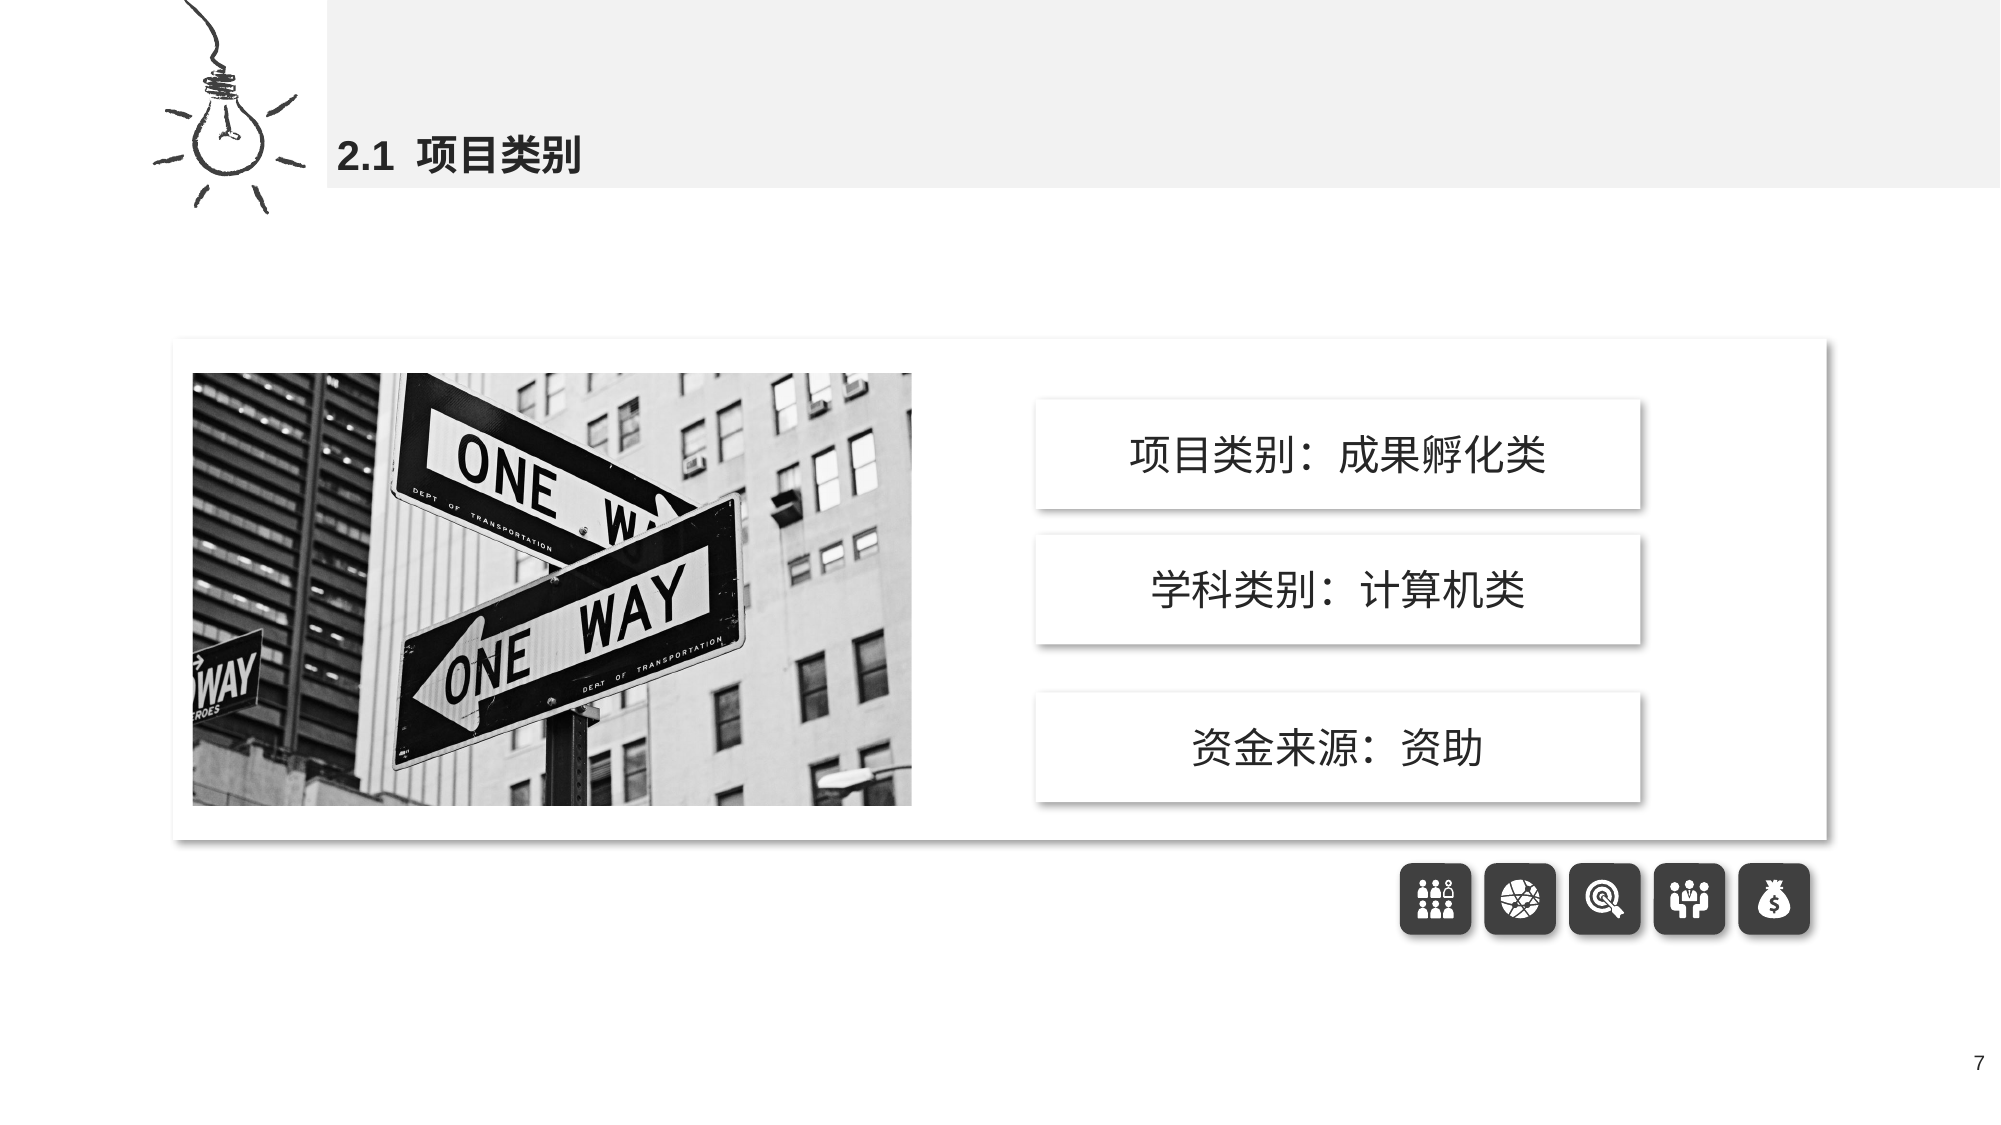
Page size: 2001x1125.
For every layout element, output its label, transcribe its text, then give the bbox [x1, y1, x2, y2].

text_box [1584, 878, 1626, 920]
text_box [1669, 878, 1710, 920]
picture [192, 373, 912, 806]
text_box 2.1 项目类别 [322, 111, 783, 187]
text_box [1499, 878, 1541, 920]
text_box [1035, 692, 1641, 803]
text_box [1756, 878, 1792, 920]
text_box [1483, 862, 1557, 936]
text_box [1737, 862, 1811, 936]
text_box [172, 338, 1828, 841]
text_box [1399, 863, 1472, 935]
slide_number 7 [1557, 1035, 2000, 1088]
text_box [1652, 862, 1727, 936]
text_box [326, 0, 2000, 188]
text_box [1568, 862, 1642, 936]
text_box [1035, 534, 1641, 645]
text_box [1035, 399, 1641, 509]
